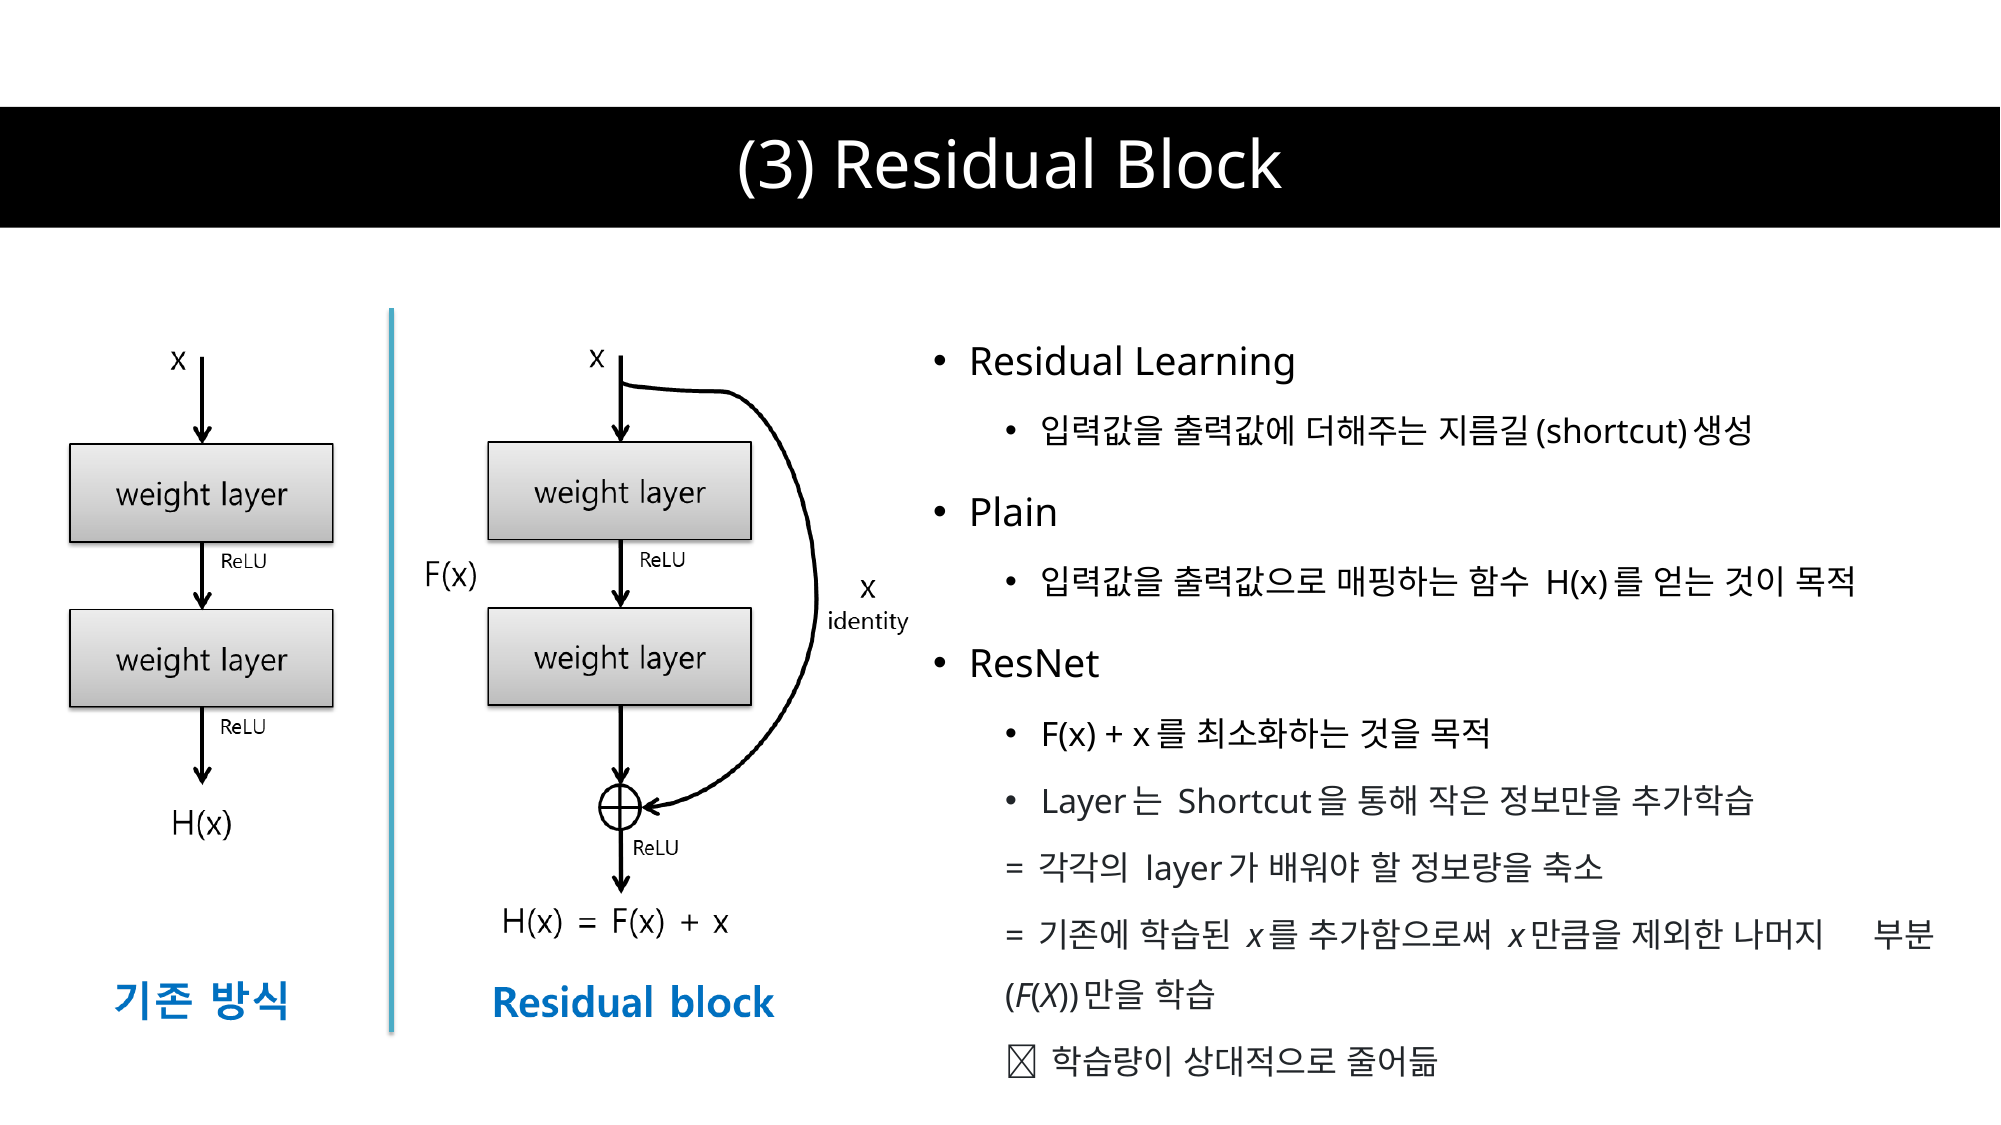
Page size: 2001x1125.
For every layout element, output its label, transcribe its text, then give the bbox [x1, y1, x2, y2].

text_box Residual Learning 입력값을 출력값에 더해주는 지름길(shortcut)생성 Plain 입력값을 출력값으로 매핑하는 함수 H(x)를 얻는 것이 목적 ResNet F(x) + x를 최소화하는 것을 목적 Layer는 Shortcut을 통해 작은 정보만을 추가학습 = 각각의 layer가 배워야 할 정보량을 축소 = 기존에 학습된 x를 추가함으로써 x만큼을 제외한 나머지 부분(F(X))만을 학습  학습량이 상대적으로 줄어듦 [918, 305, 2000, 1097]
picture [63, 305, 955, 1050]
title (3) Residual Block [91, 105, 1931, 228]
text_box [0, 106, 2000, 229]
